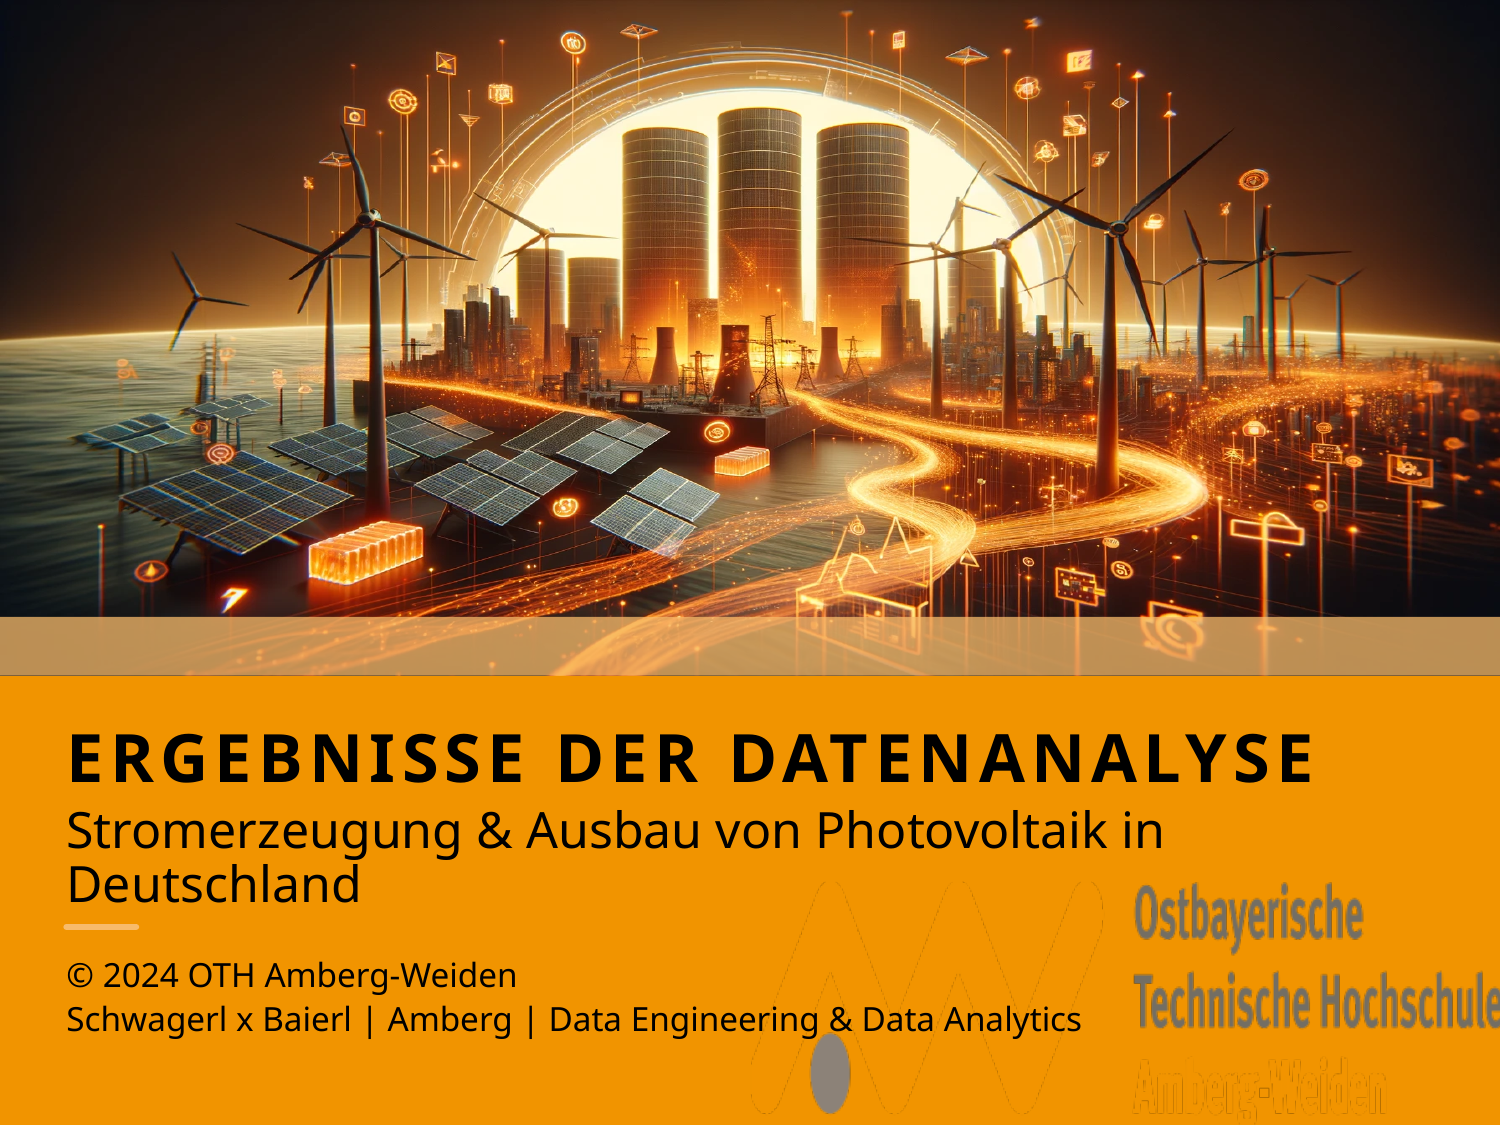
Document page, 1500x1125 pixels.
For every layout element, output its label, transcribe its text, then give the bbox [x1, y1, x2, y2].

list Stromerzeugung & Ausbau von Photovoltaik in Deutschland [66, 805, 1434, 865]
list Schwagerl x Baierl | Amberg | Data Engineering & Data Analytics [66, 1002, 1434, 1038]
title Ergebnisse der DatenAnalyse [66, 725, 1434, 805]
picture [0, 0, 1500, 677]
list © 2024 OTH Amberg-Weiden [66, 958, 1434, 995]
